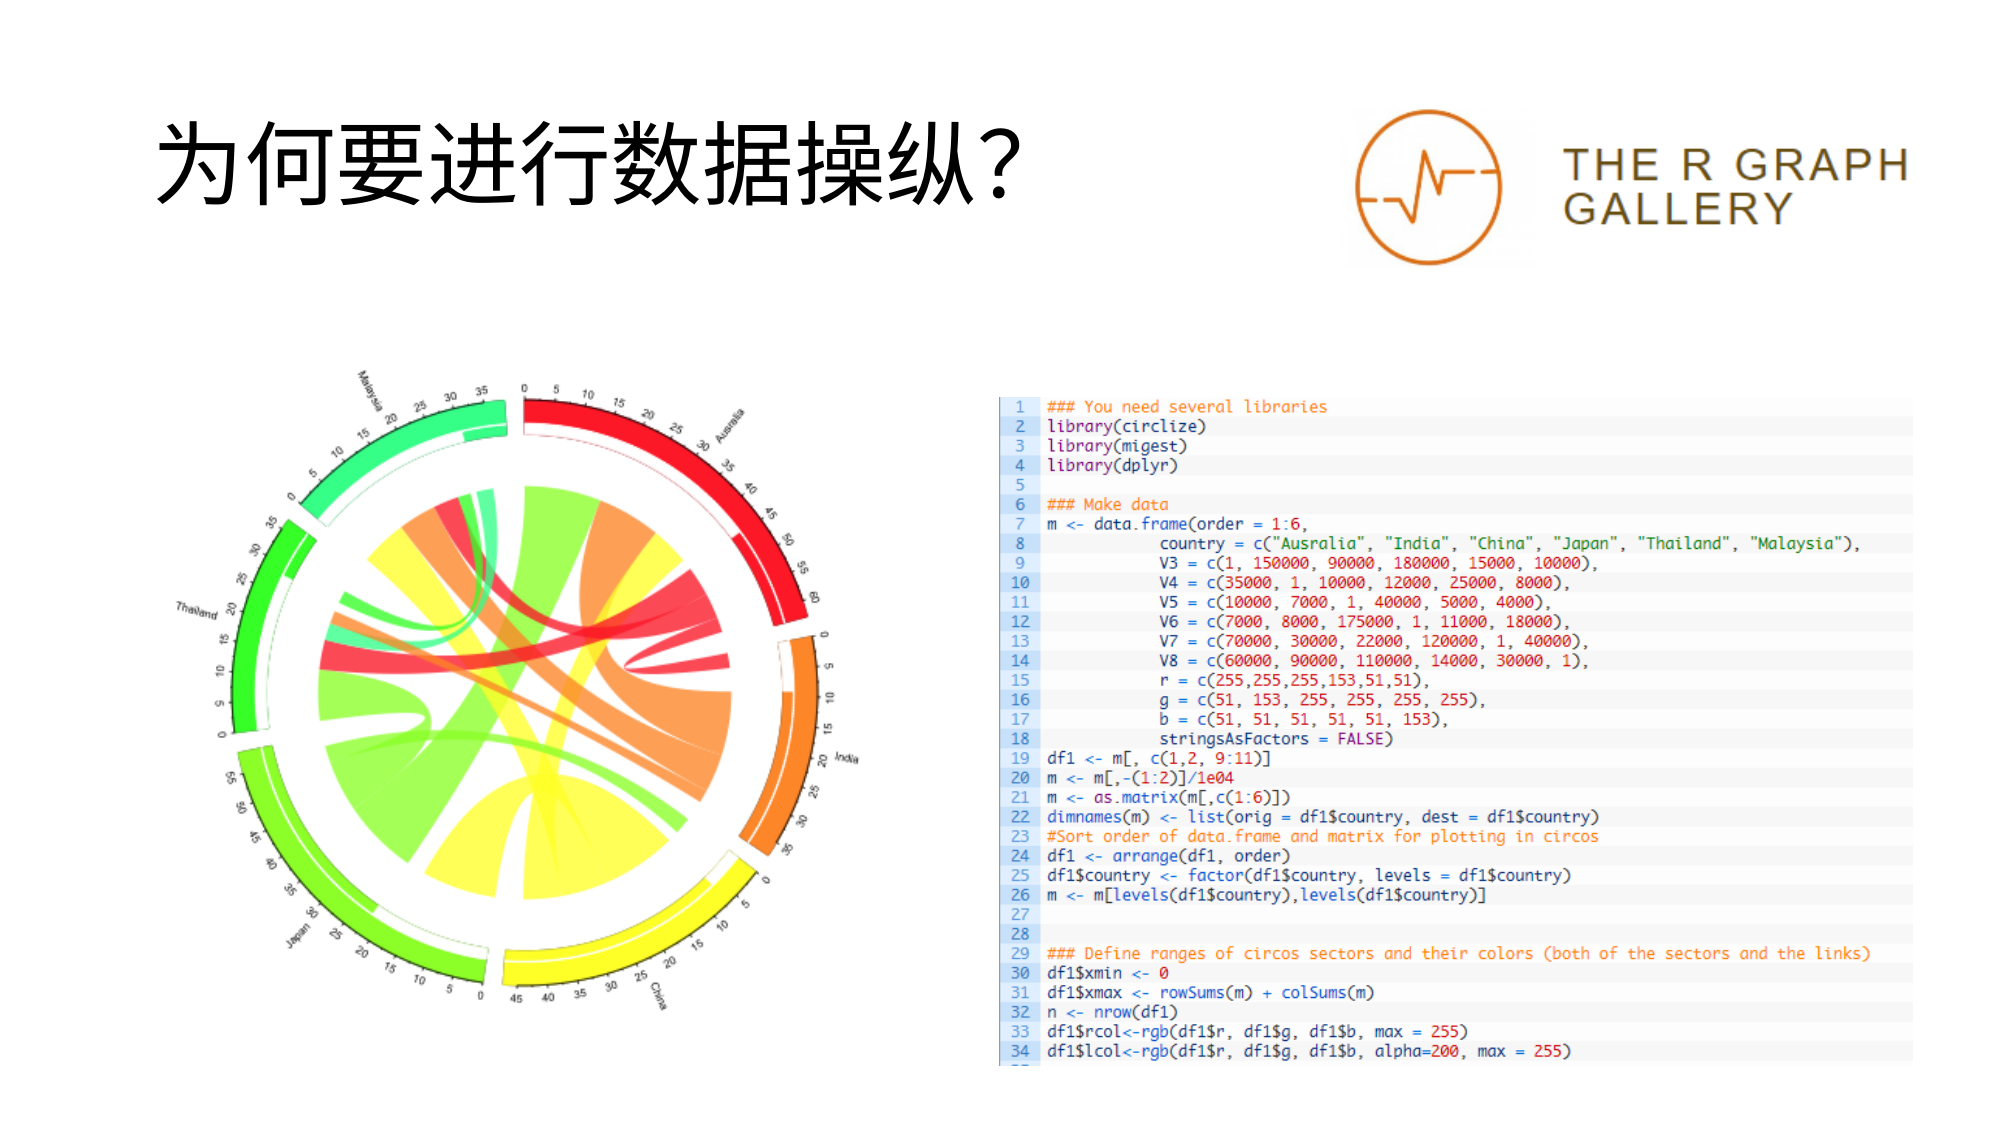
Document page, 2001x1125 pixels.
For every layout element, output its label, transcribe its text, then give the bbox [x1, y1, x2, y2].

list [153, 321, 897, 1066]
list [999, 397, 1913, 1066]
title 为何要进行数据操纵？ [137, 59, 1863, 278]
picture [1340, 105, 1913, 278]
